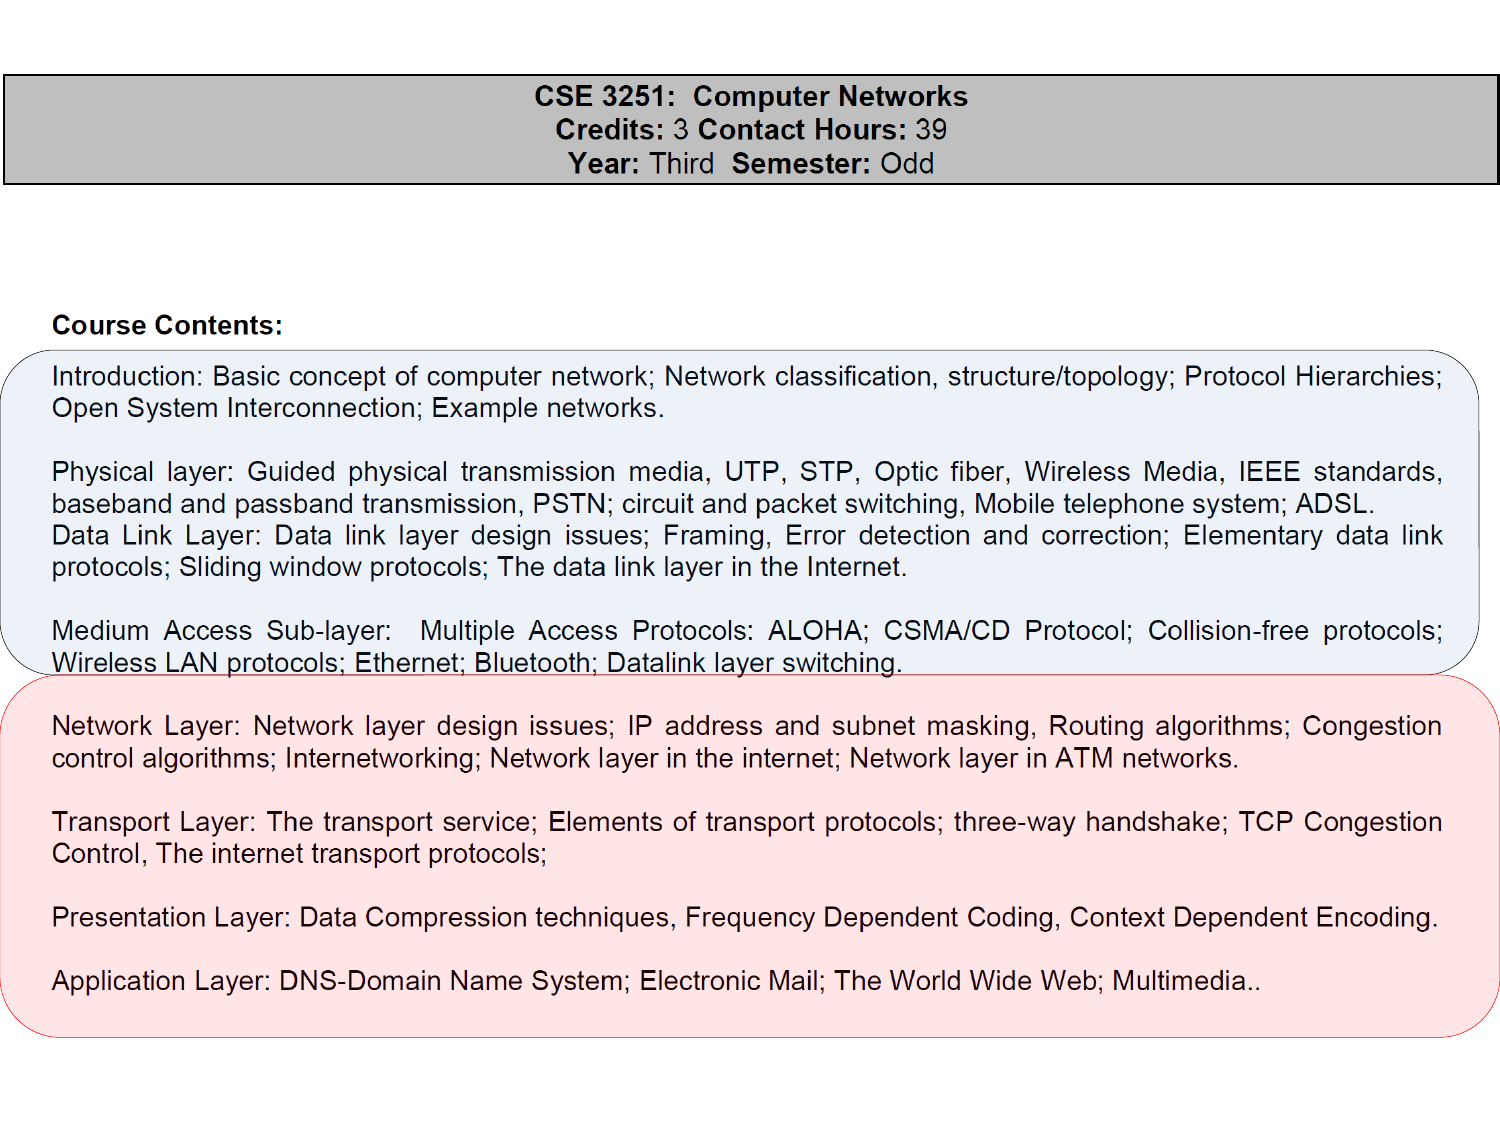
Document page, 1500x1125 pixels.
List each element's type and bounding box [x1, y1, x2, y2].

text_box [0, 679, 1500, 1040]
text_box [0, 352, 32, 673]
picture [0, 55, 1500, 201]
picture [37, 294, 1480, 1001]
